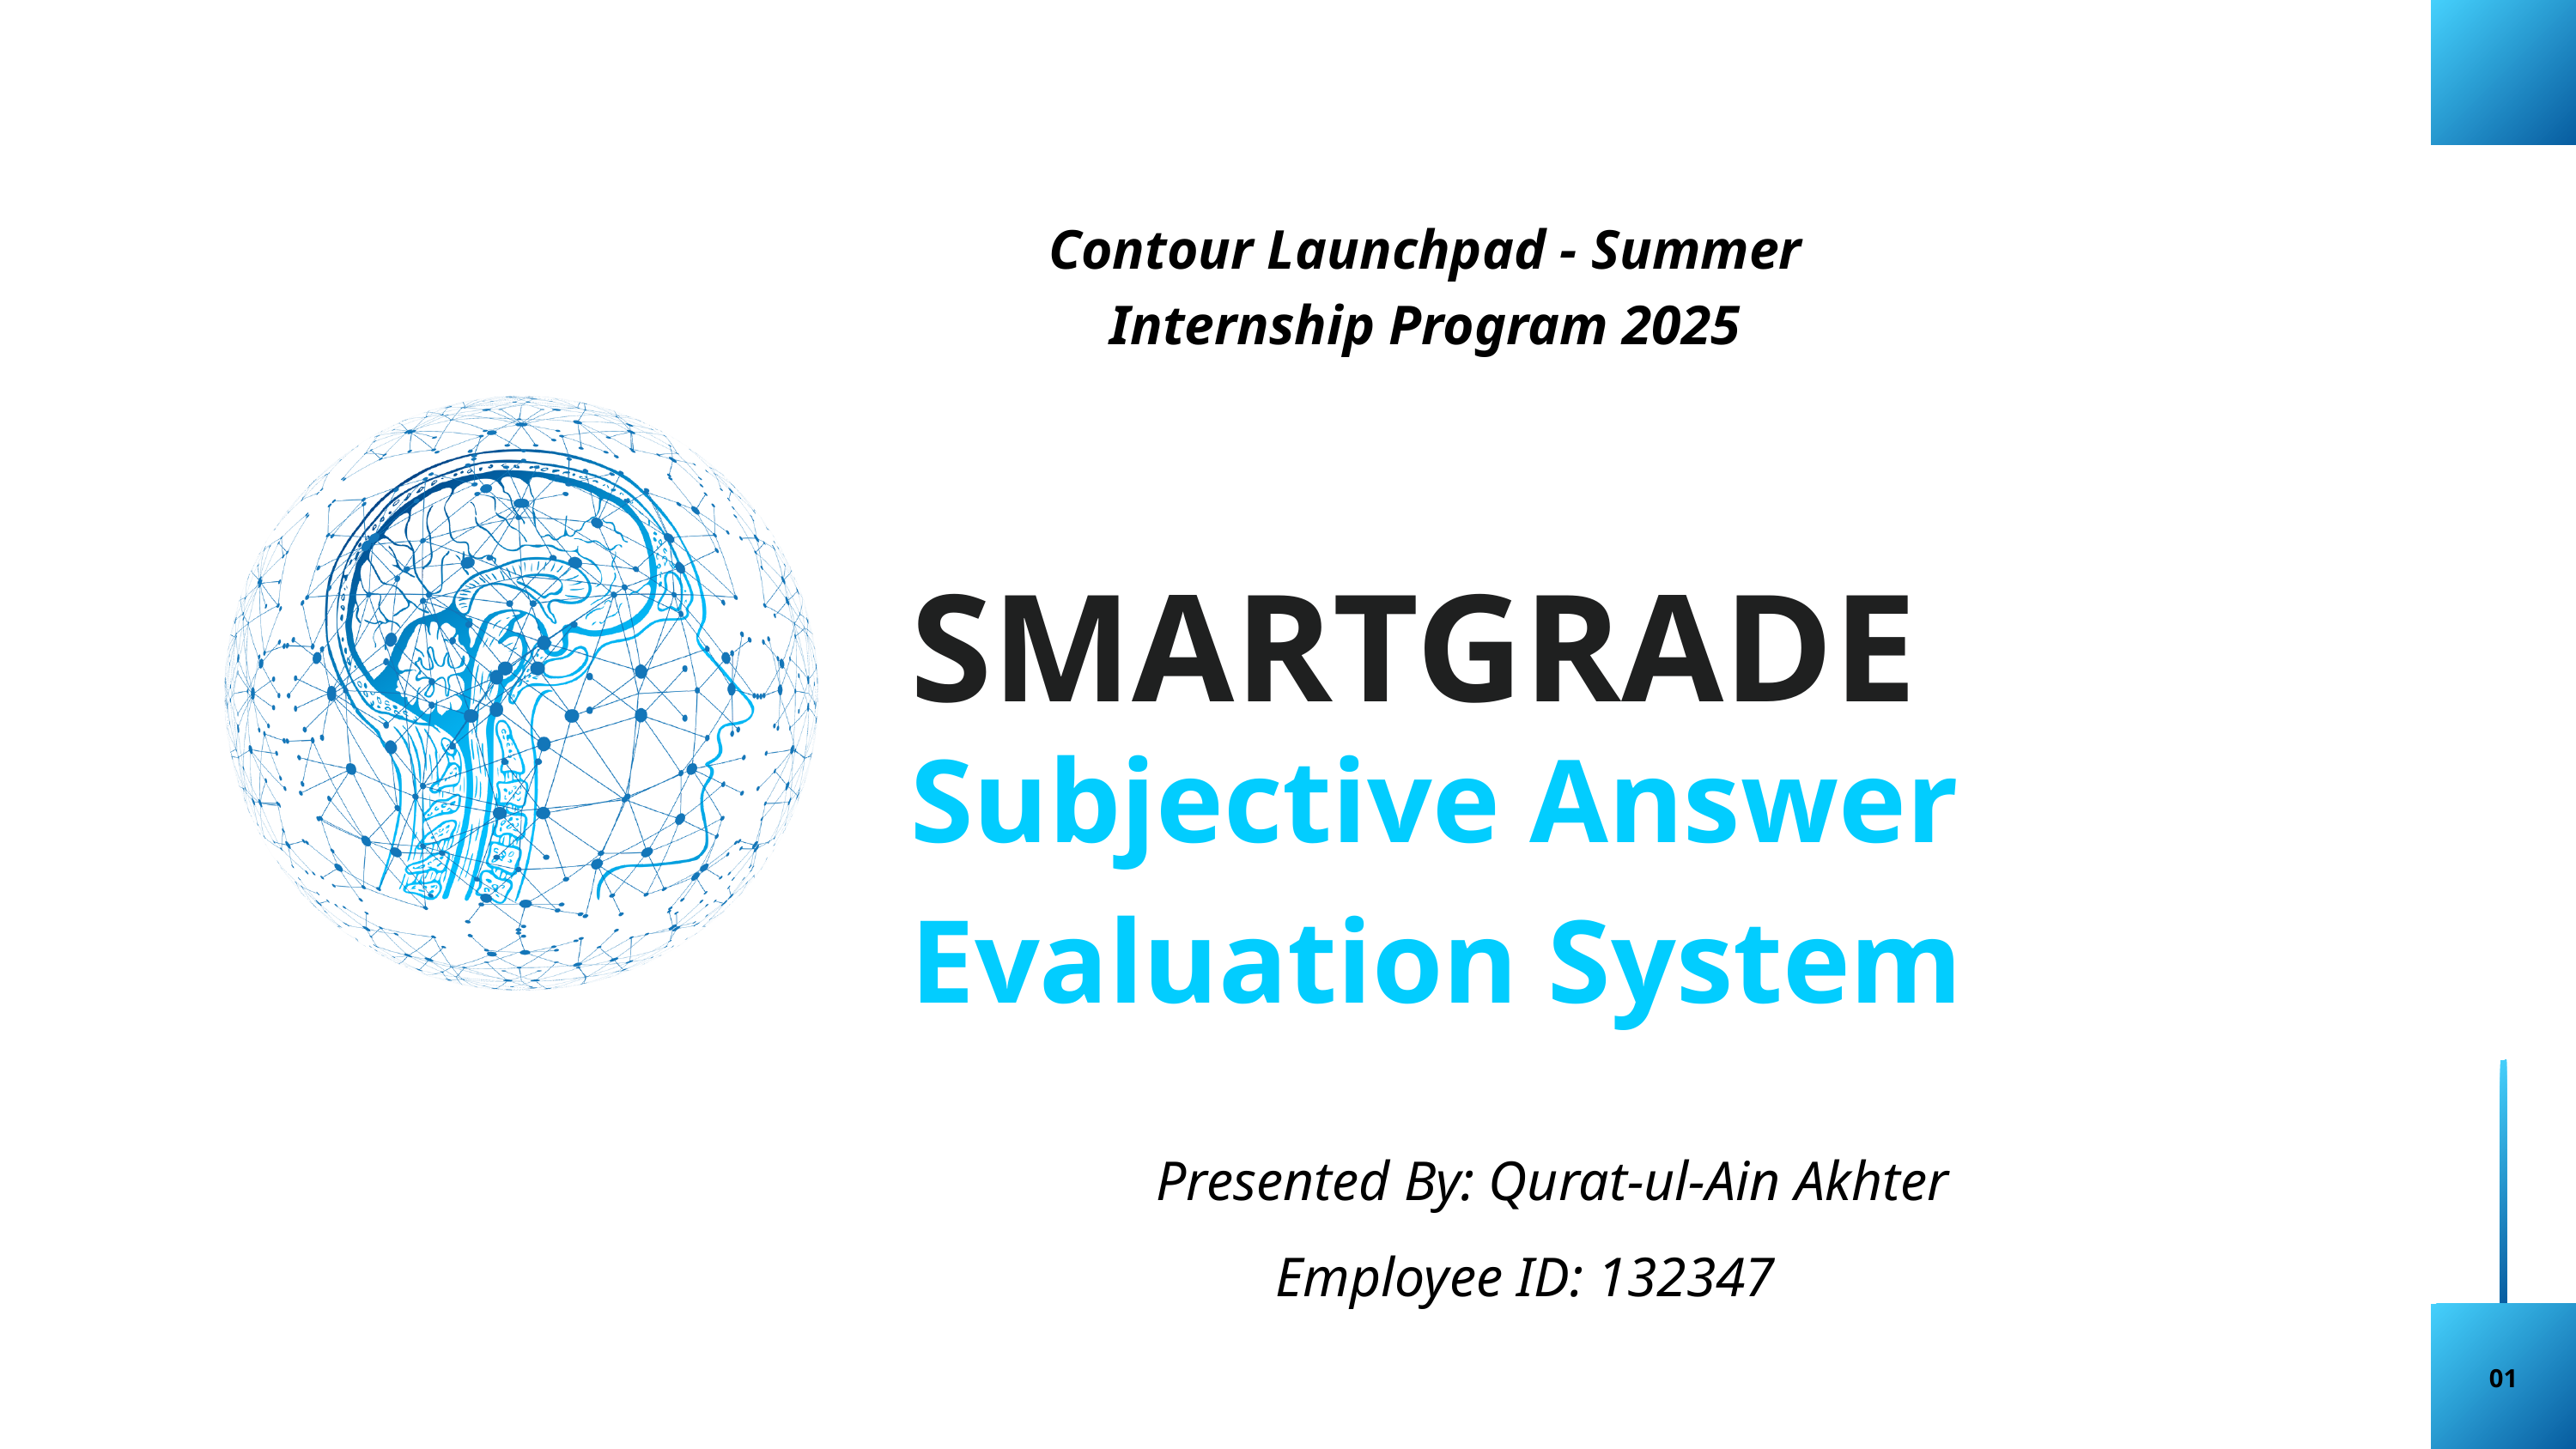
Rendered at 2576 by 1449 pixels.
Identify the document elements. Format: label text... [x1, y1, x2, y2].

text_box Subjective Answer Evaluation System [910, 705, 2500, 1027]
text_box SMARTGRADE [910, 523, 2168, 705]
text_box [2430, 0, 2576, 145]
text_box Contour Launchpad - Summer Internship Program 2025 [910, 204, 1941, 355]
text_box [2500, 1059, 2507, 1302]
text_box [1093, 1143, 1985, 1304]
text_box [224, 396, 818, 991]
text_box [2430, 1303, 2576, 1449]
